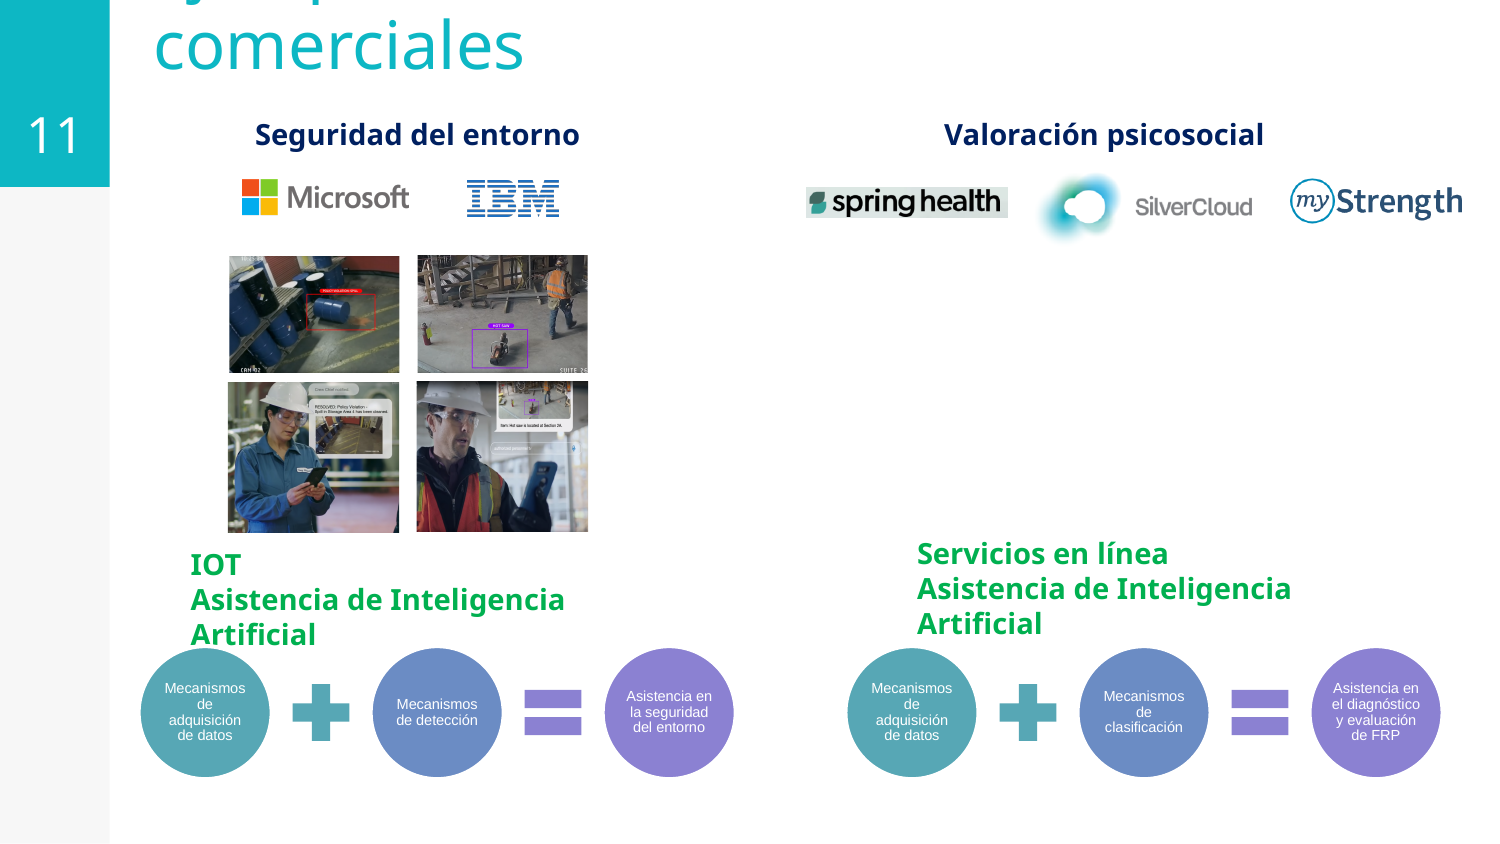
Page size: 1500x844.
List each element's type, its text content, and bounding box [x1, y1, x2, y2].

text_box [138, 514, 737, 844]
text_box Valoración psicosocial [834, 109, 1376, 159]
picture [1279, 173, 1471, 229]
picture [1030, 168, 1258, 253]
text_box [845, 514, 1443, 844]
picture [242, 155, 409, 240]
text_box Seguridad del entorno [147, 109, 689, 159]
title Ejemplos de servicios comerciales [138, 0, 1107, 98]
picture [467, 180, 559, 218]
picture [416, 380, 589, 514]
picture [227, 381, 400, 514]
picture [229, 255, 400, 373]
picture [806, 187, 1009, 219]
slide_number 11 [0, 0, 110, 187]
picture [417, 255, 588, 373]
